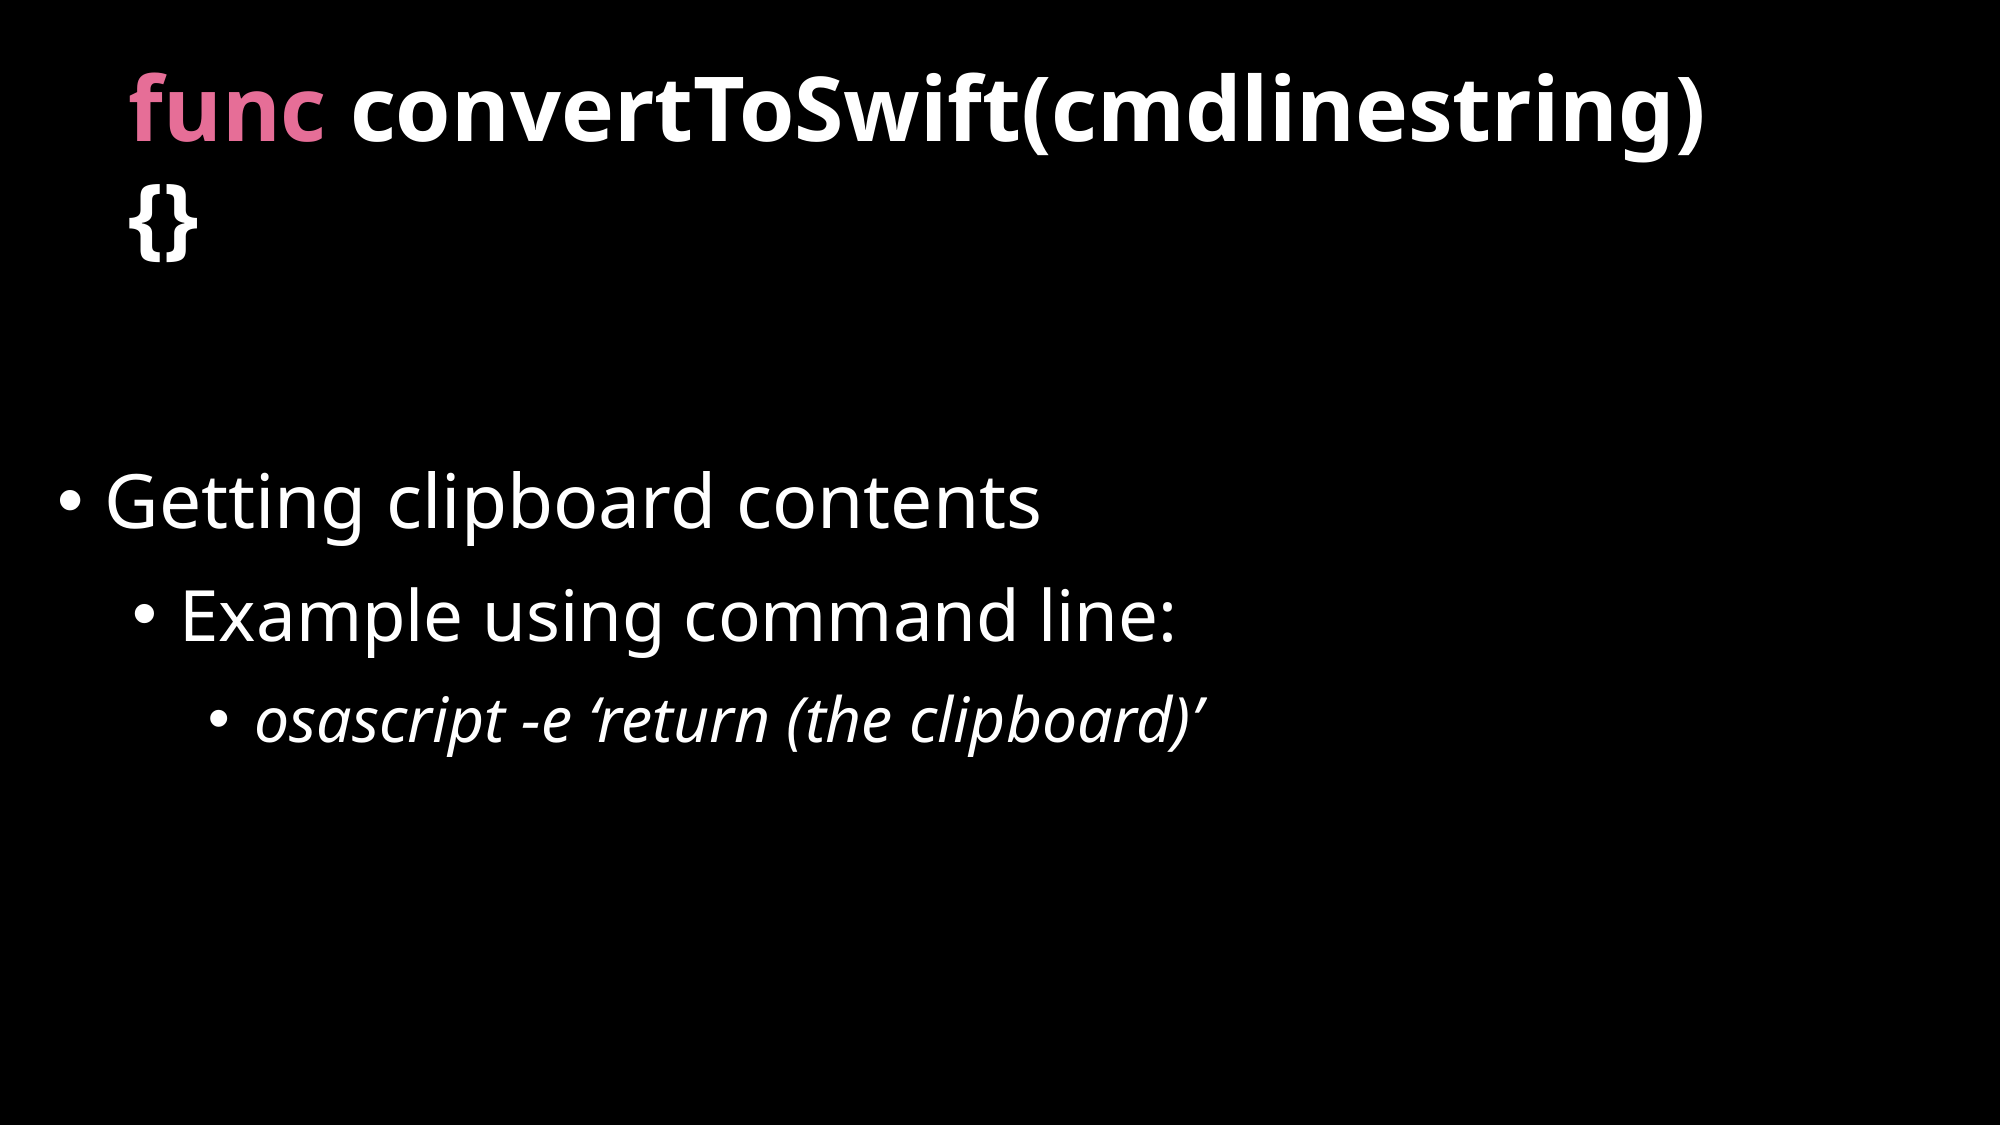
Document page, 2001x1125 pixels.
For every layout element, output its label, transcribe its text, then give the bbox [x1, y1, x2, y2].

title func convertToSwift(cmdlinestring){} [113, 99, 1739, 219]
list Getting clipboard contents Example using command line: osascript -e ‘return (the clipboard)’ [42, 251, 1885, 958]
